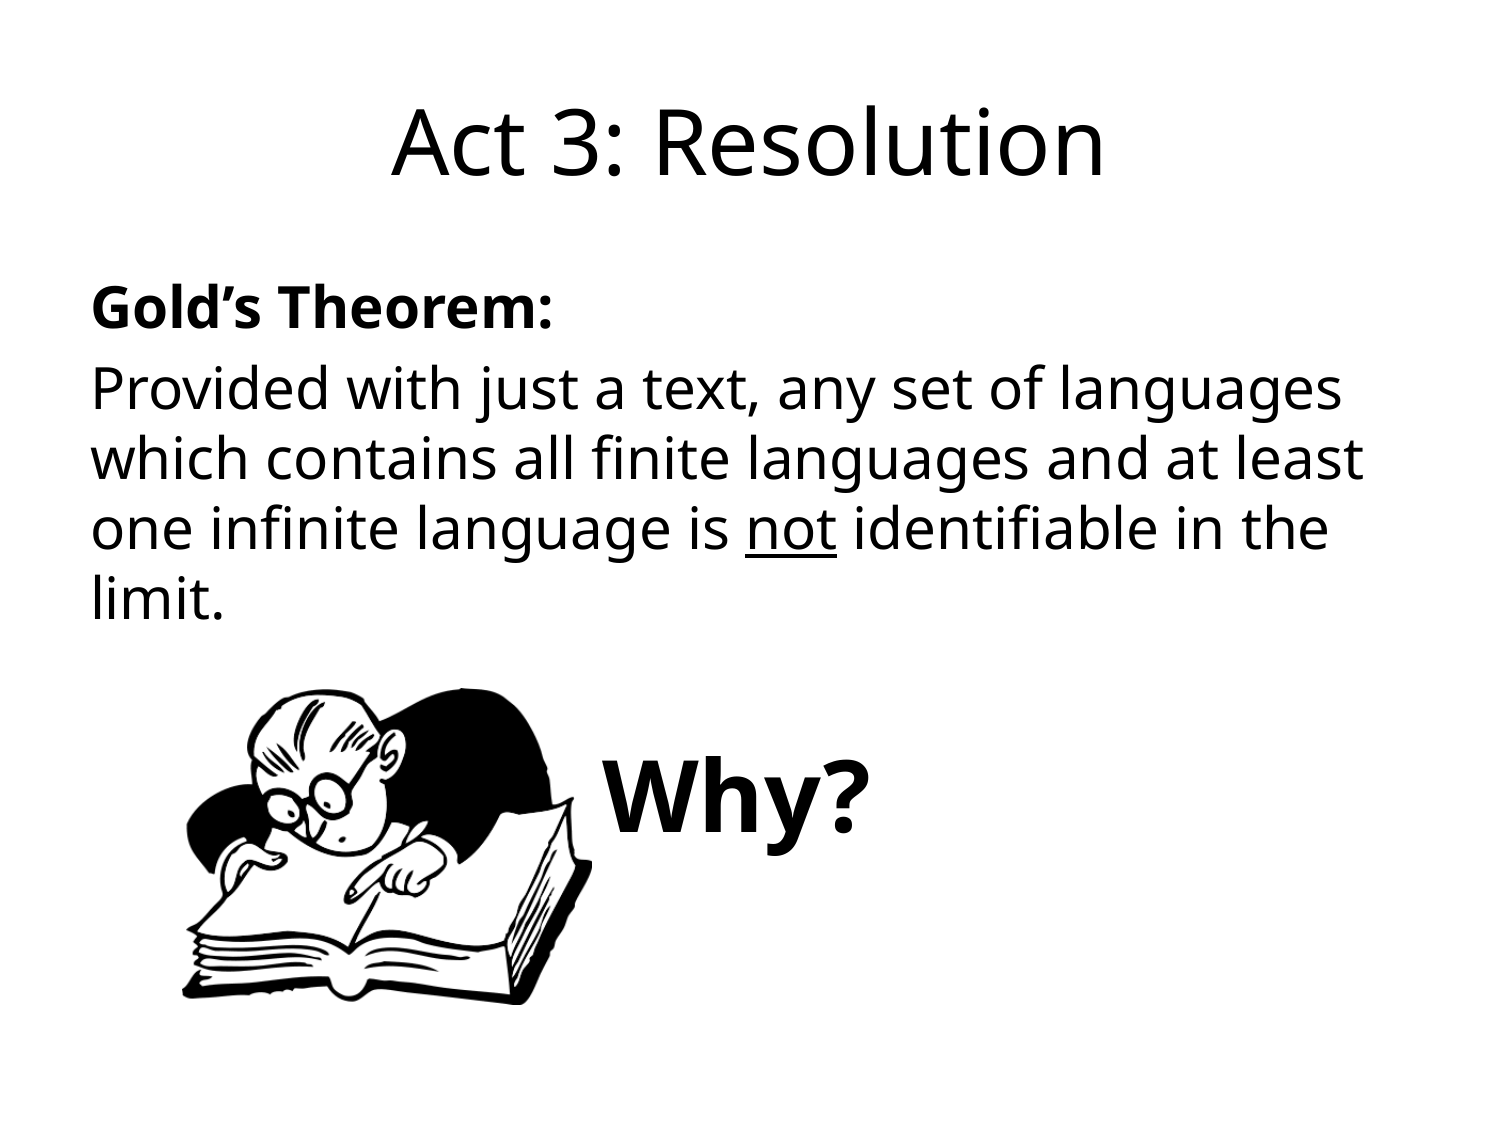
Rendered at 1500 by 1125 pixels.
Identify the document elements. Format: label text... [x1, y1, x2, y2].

picture [182, 688, 592, 1006]
list Gold’s Theorem: Provided with just a text, any set of languages which contains all finite languages and at least one infinite language is not identifiable in the limit. Why? [75, 262, 1425, 1005]
title Act 3: Resolution [75, 45, 1425, 233]
